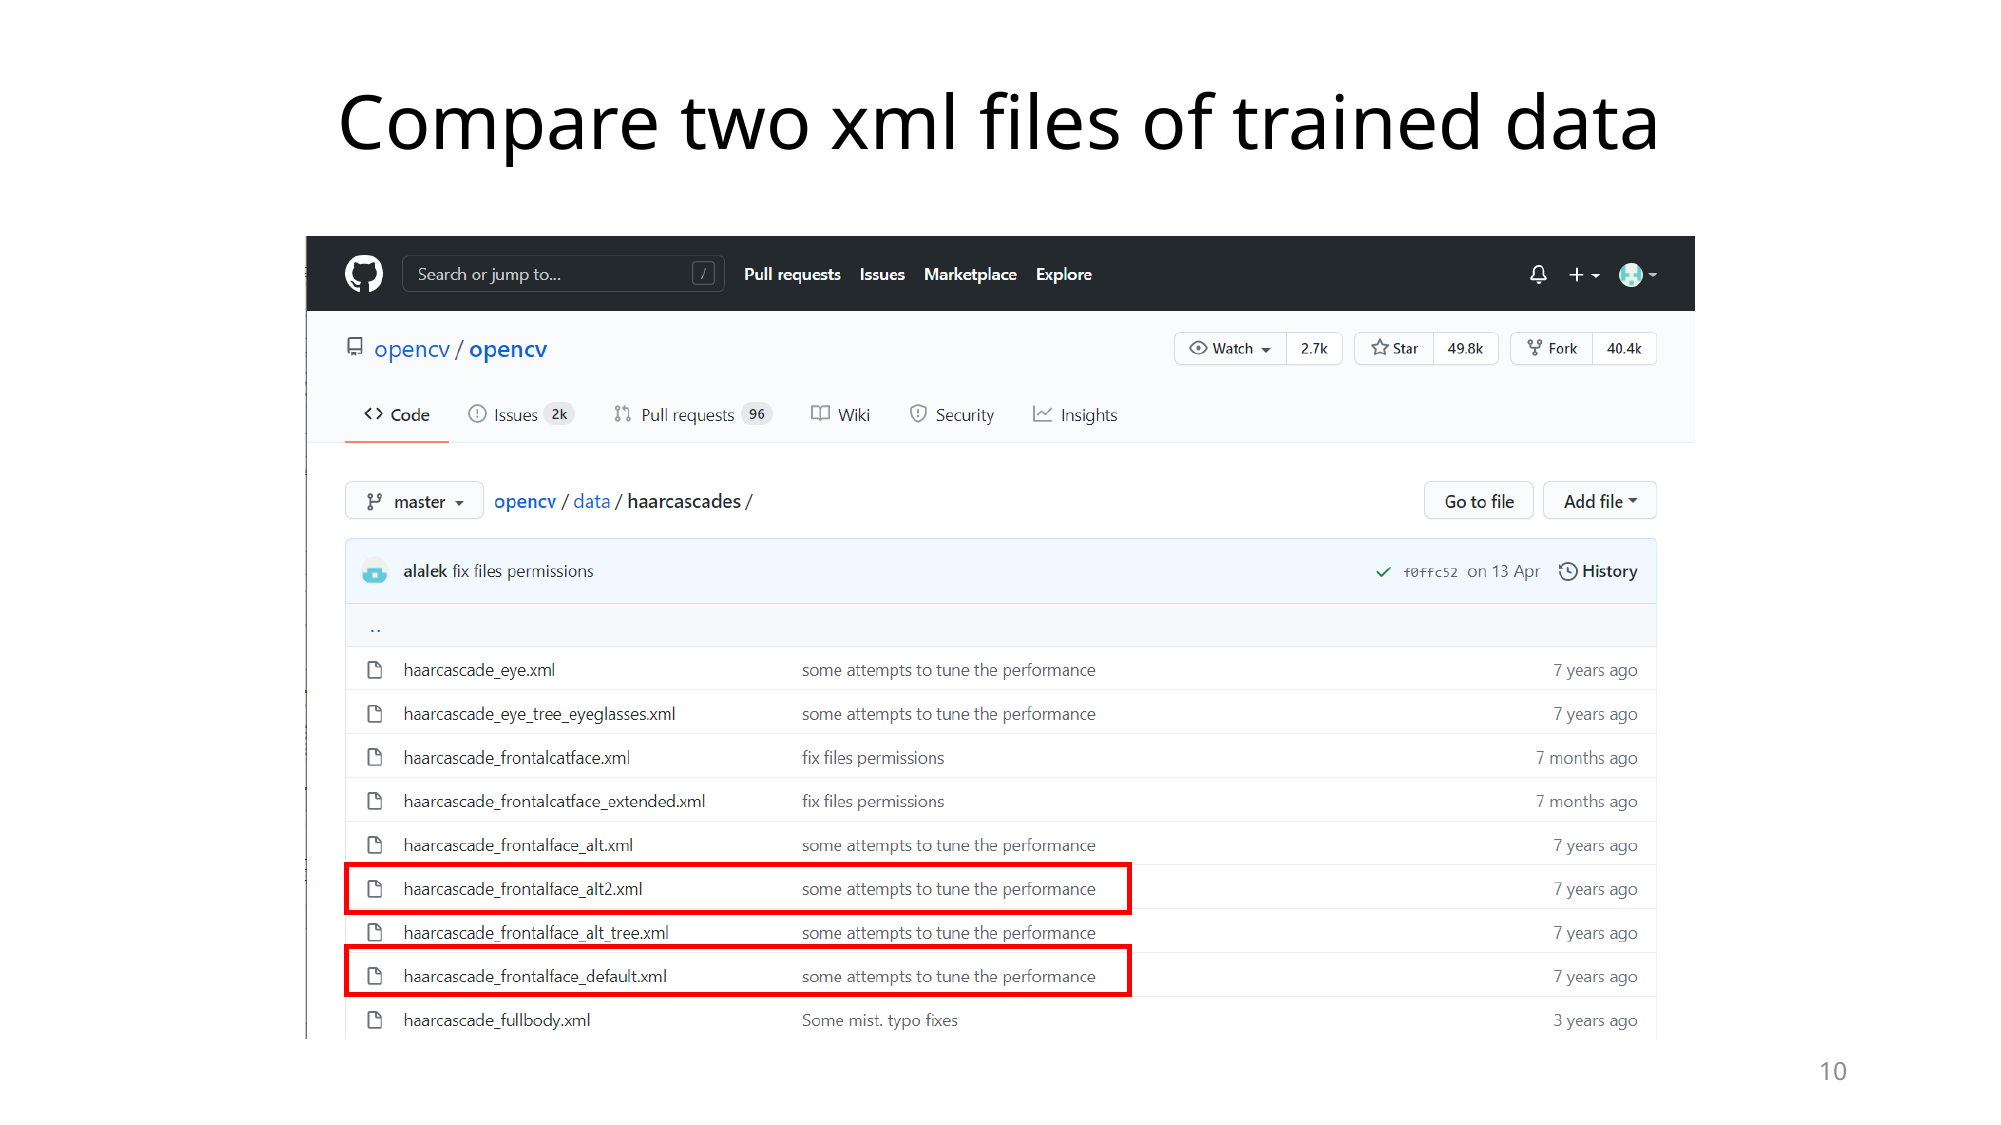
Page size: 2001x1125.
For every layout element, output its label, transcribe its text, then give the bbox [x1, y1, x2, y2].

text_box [346, 864, 1130, 995]
slide_number 10 [1412, 1042, 1863, 1103]
title Compare two xml files of trained data [137, 59, 1863, 191]
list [304, 236, 1695, 1039]
